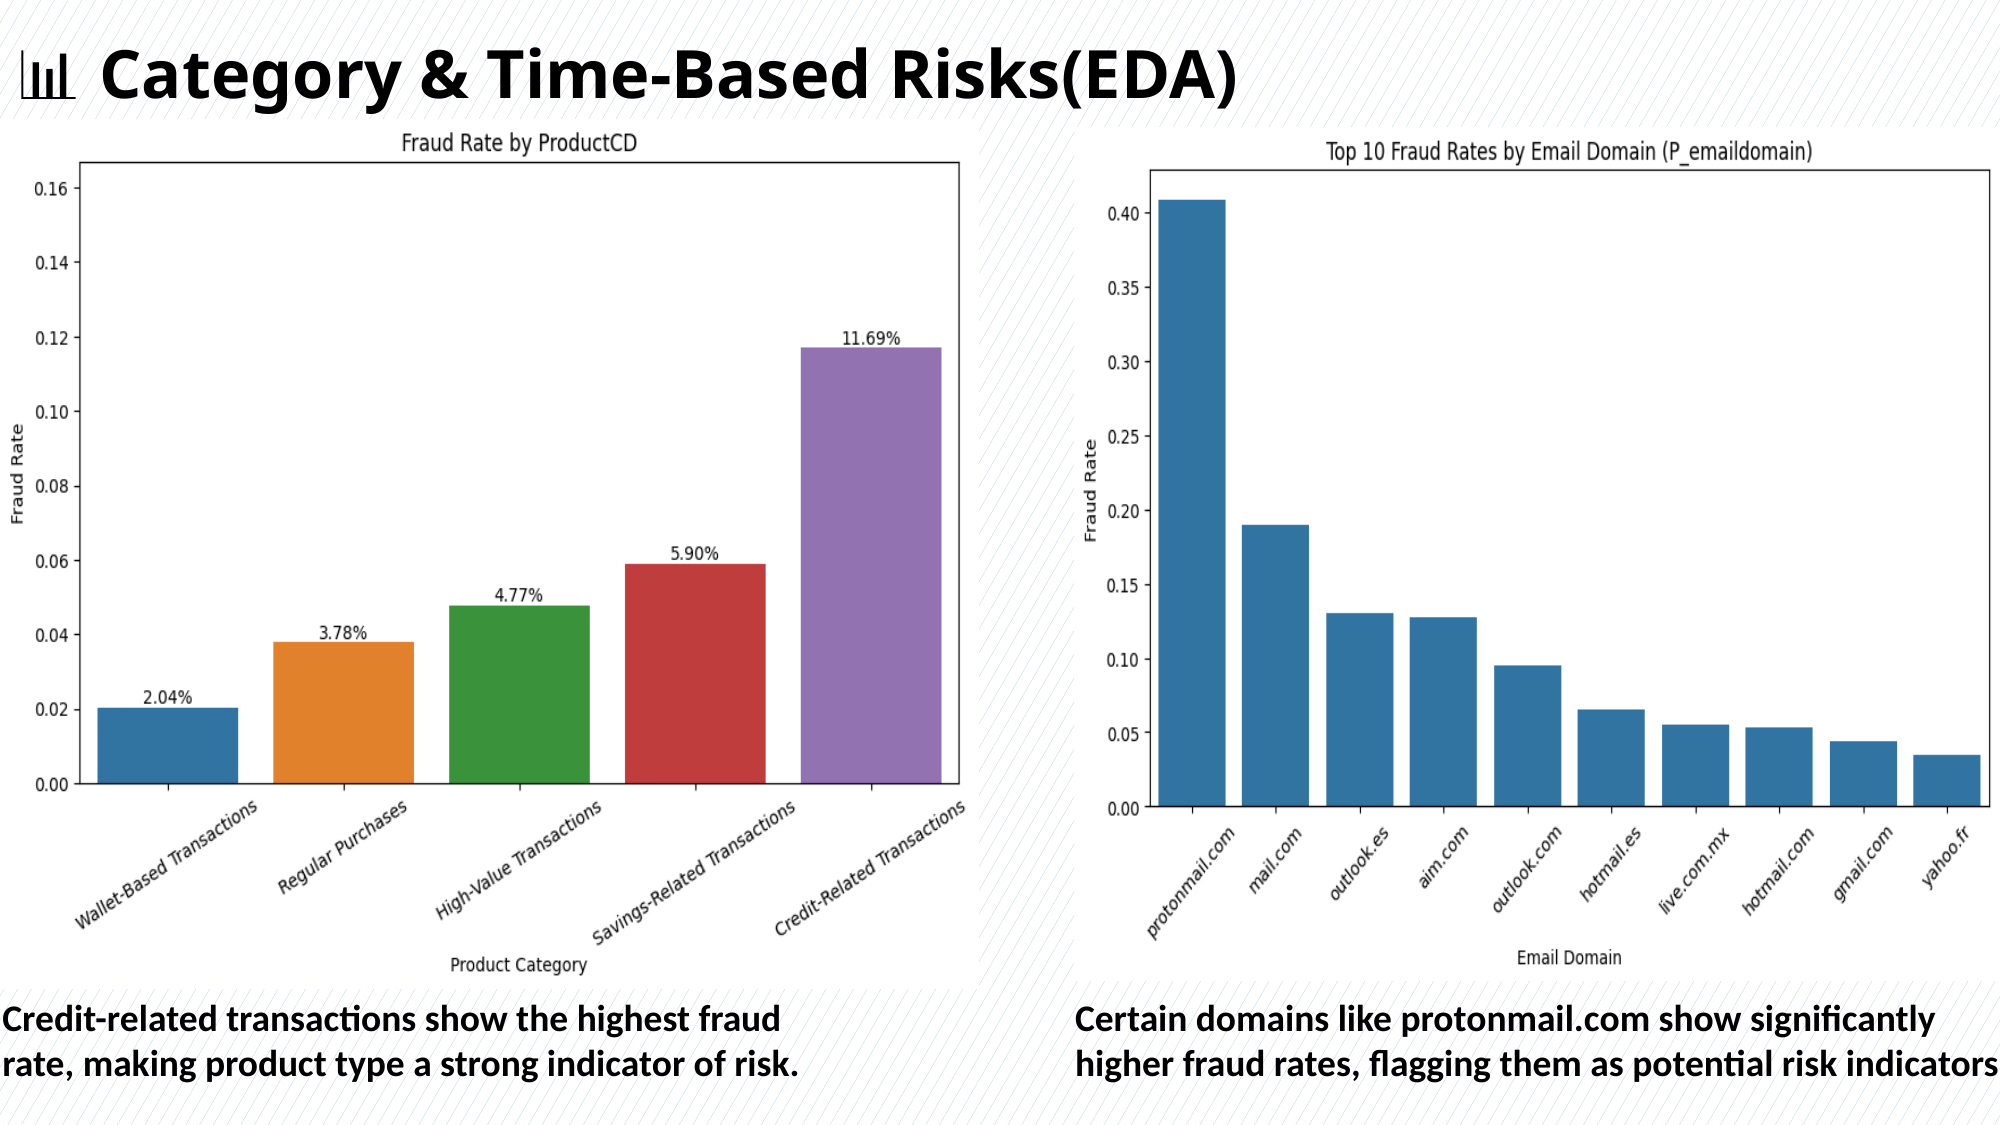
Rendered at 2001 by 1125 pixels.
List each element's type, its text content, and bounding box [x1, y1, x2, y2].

title 📊 Category & Time-Based Risks(EDA) [0, 3, 1309, 150]
text_box Credit-related transactions show the highest fraud rate, making product type a strong indicator of risk. [0, 989, 824, 1092]
picture [0, 119, 979, 989]
text_box Certain domains like protonmail.com show significantly higher fraud rates, flagging them as potential risk indicators [1060, 986, 2000, 1092]
picture [1074, 127, 2000, 981]
